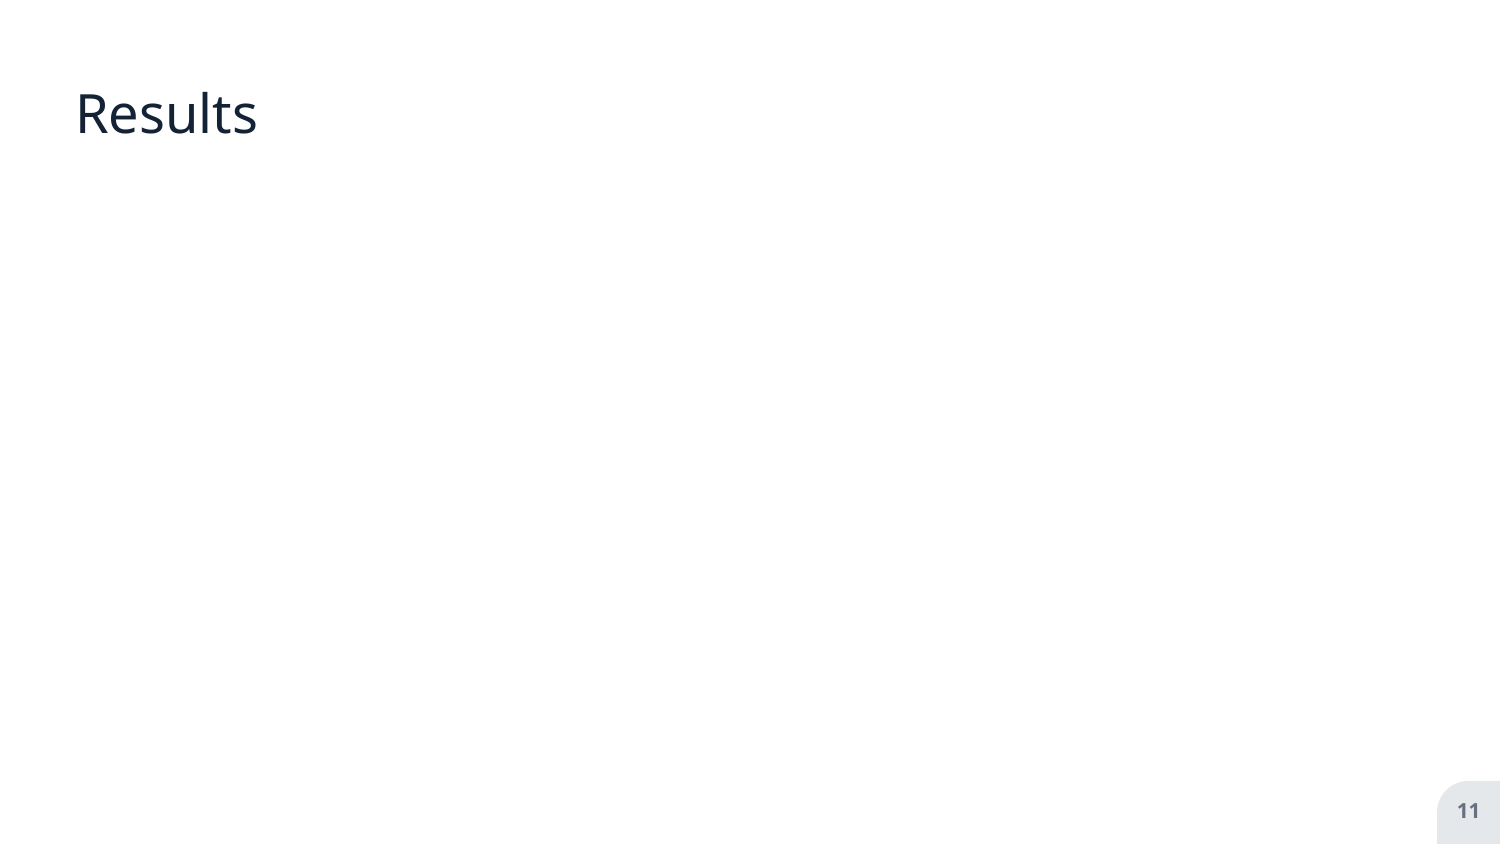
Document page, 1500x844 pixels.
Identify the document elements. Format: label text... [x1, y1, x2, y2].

slide_number 11 [1437, 780, 1500, 844]
title Results [75, 0, 596, 233]
